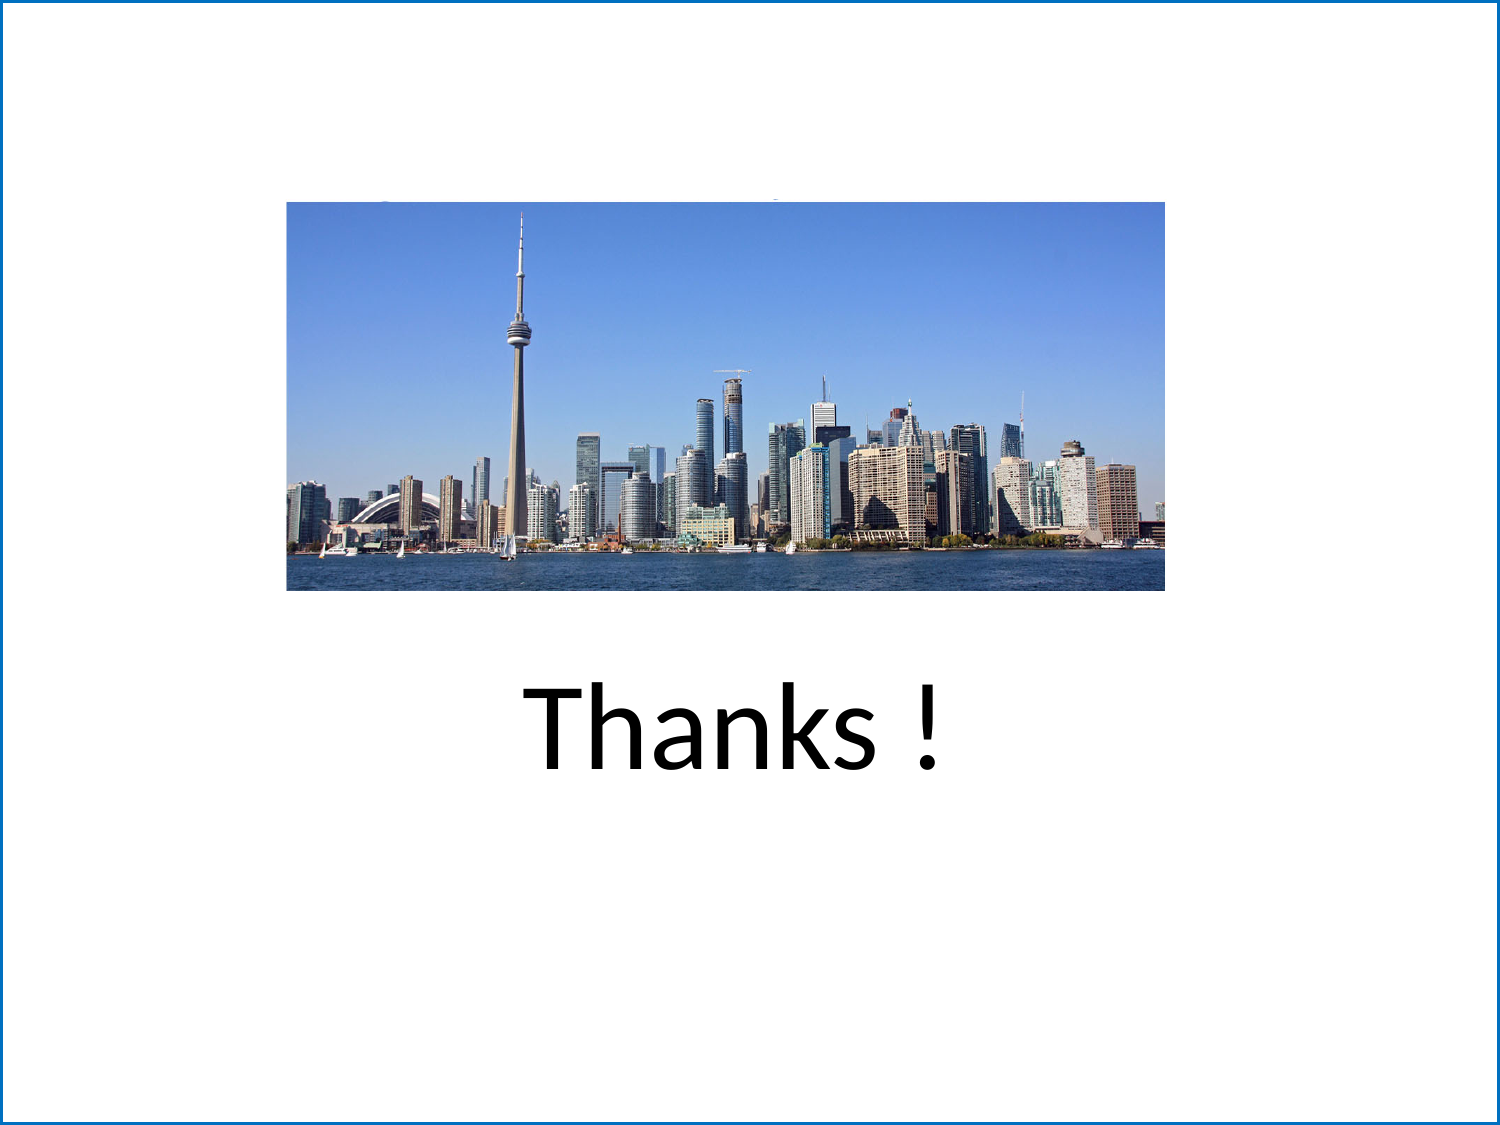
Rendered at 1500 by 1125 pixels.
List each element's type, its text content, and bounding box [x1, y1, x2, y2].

picture [284, 199, 1167, 591]
subtitle Thanks ! [173, 654, 1299, 926]
